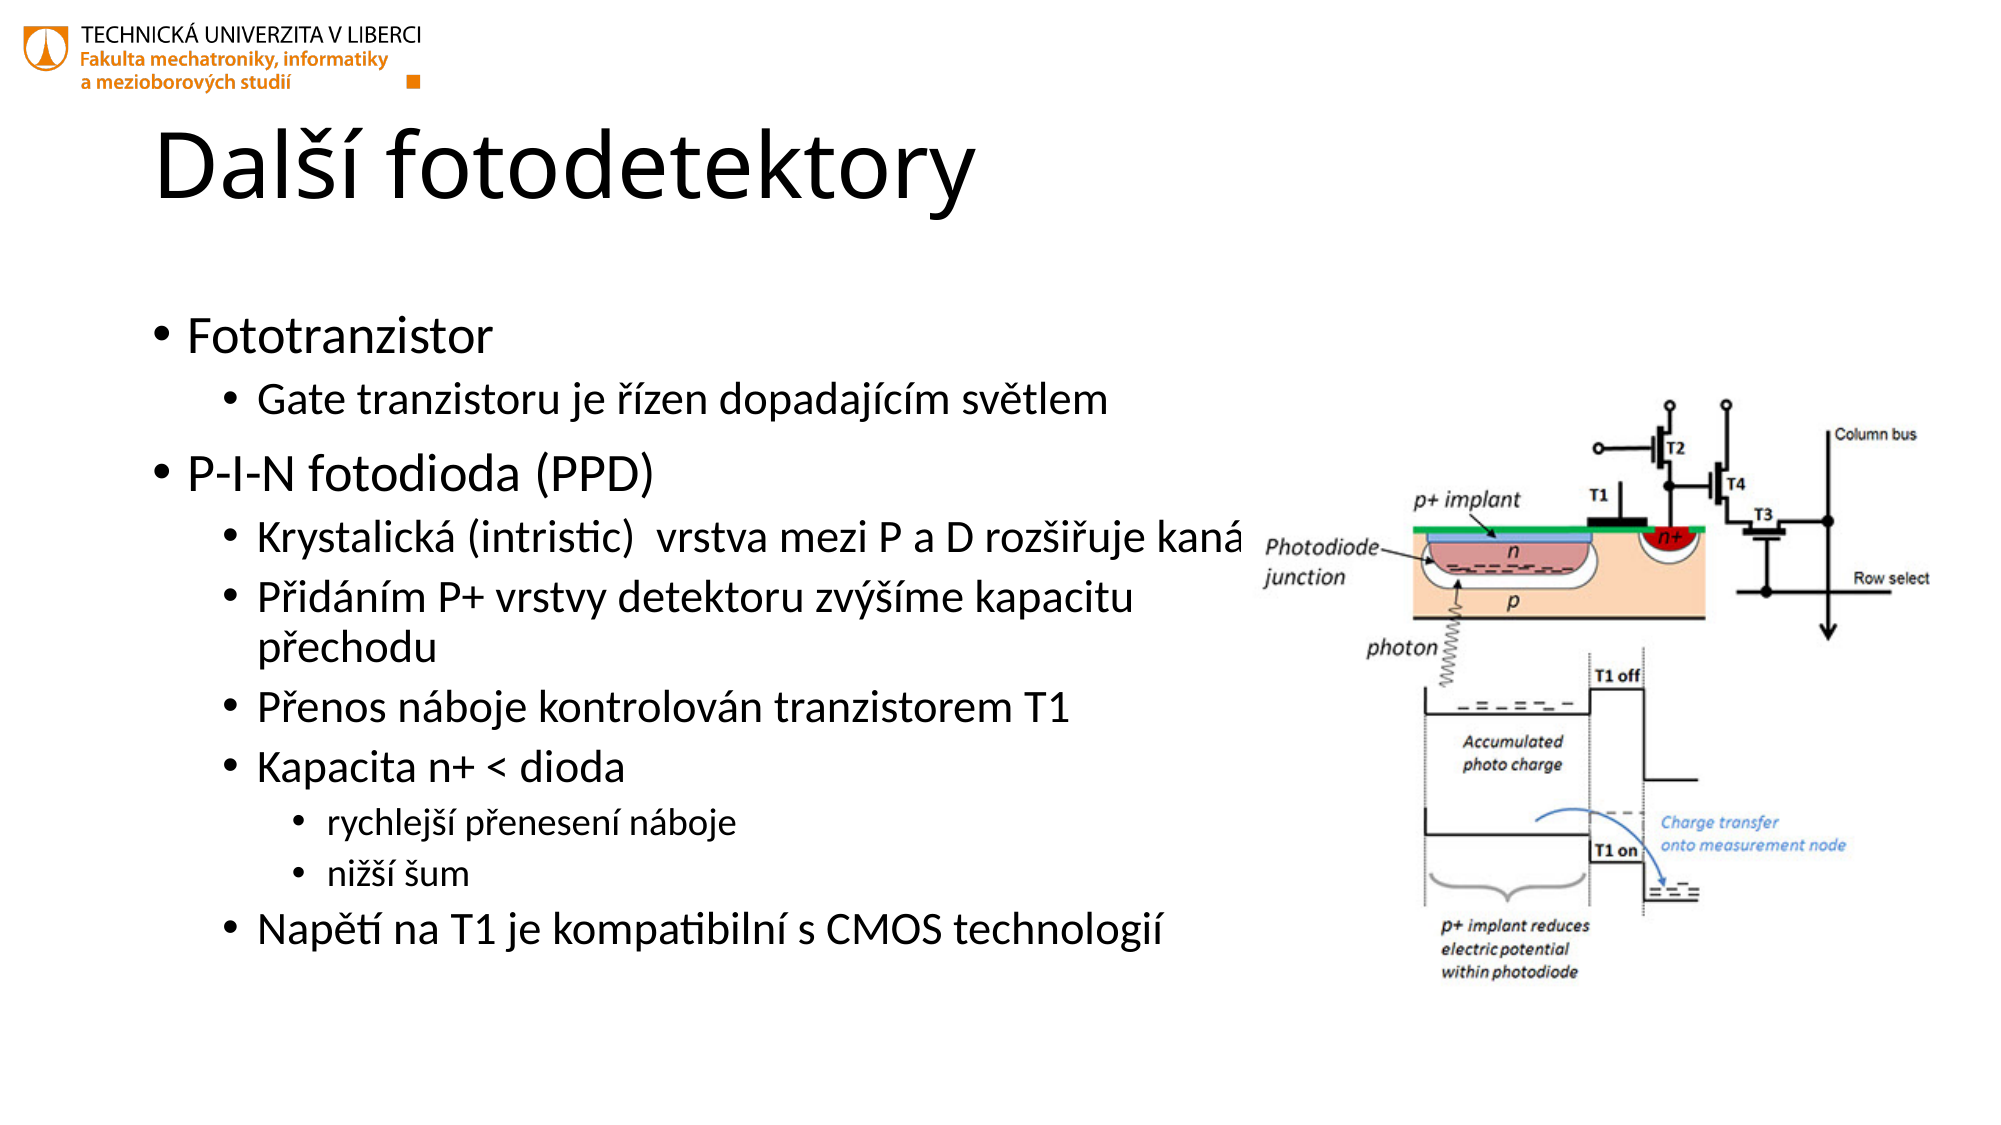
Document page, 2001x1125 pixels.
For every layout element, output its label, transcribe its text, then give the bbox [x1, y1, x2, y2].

picture [0, 15, 443, 105]
picture [1241, 386, 1944, 988]
list Fototranzistor Gate tranzistoru je řízen dopadajícím světlem P-I-N fotodioda (PPD) Krystalická (intristic) vrstva mezi P a D rozšiřuje kanál Přidáním P+ vrstvy detektoru zvýšíme kapacitu přechodu Přenos náboje kontrolován tranzistorem T1 Kapacita n+ < dioda rychlejší přenesení náboje nižší šum Napětí na T1 je kompatibilní s CMOS technologií [137, 299, 1283, 1014]
title Další fotodetektory [137, 59, 1863, 278]
